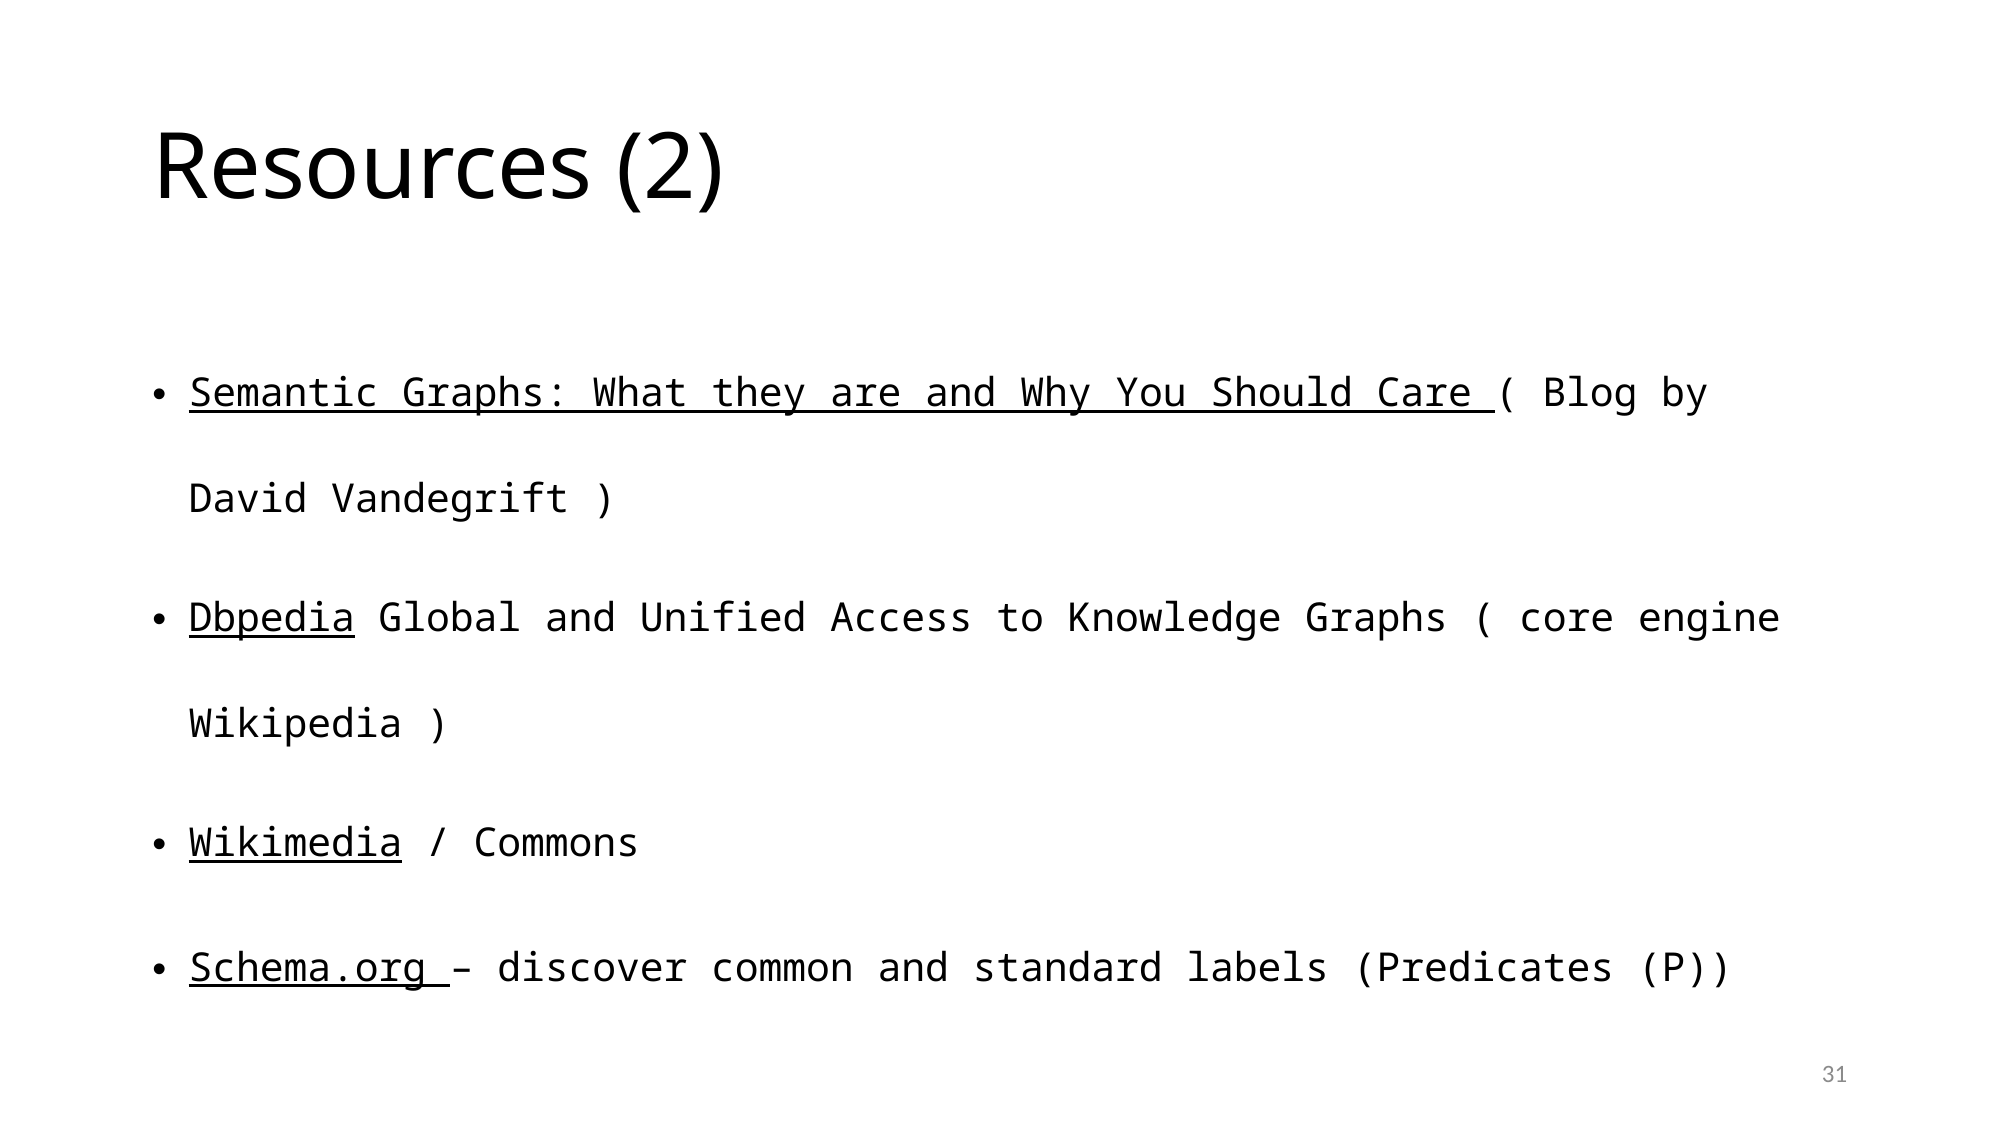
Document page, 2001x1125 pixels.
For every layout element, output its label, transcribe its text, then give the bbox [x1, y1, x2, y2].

slide_number 31 [1412, 1042, 1863, 1103]
title Resources (2) [137, 59, 1863, 278]
list Semantic Graphs: What they are and Why You Should Care ( Blog by David Vandegrift ) Dbpedia Global and Unified Access to Knowledge Graphs ( core engine Wikipedia ) Wikimedia / Commons Schema.org – discover common and standard labels (Predicates (P)) [137, 299, 1863, 1014]
